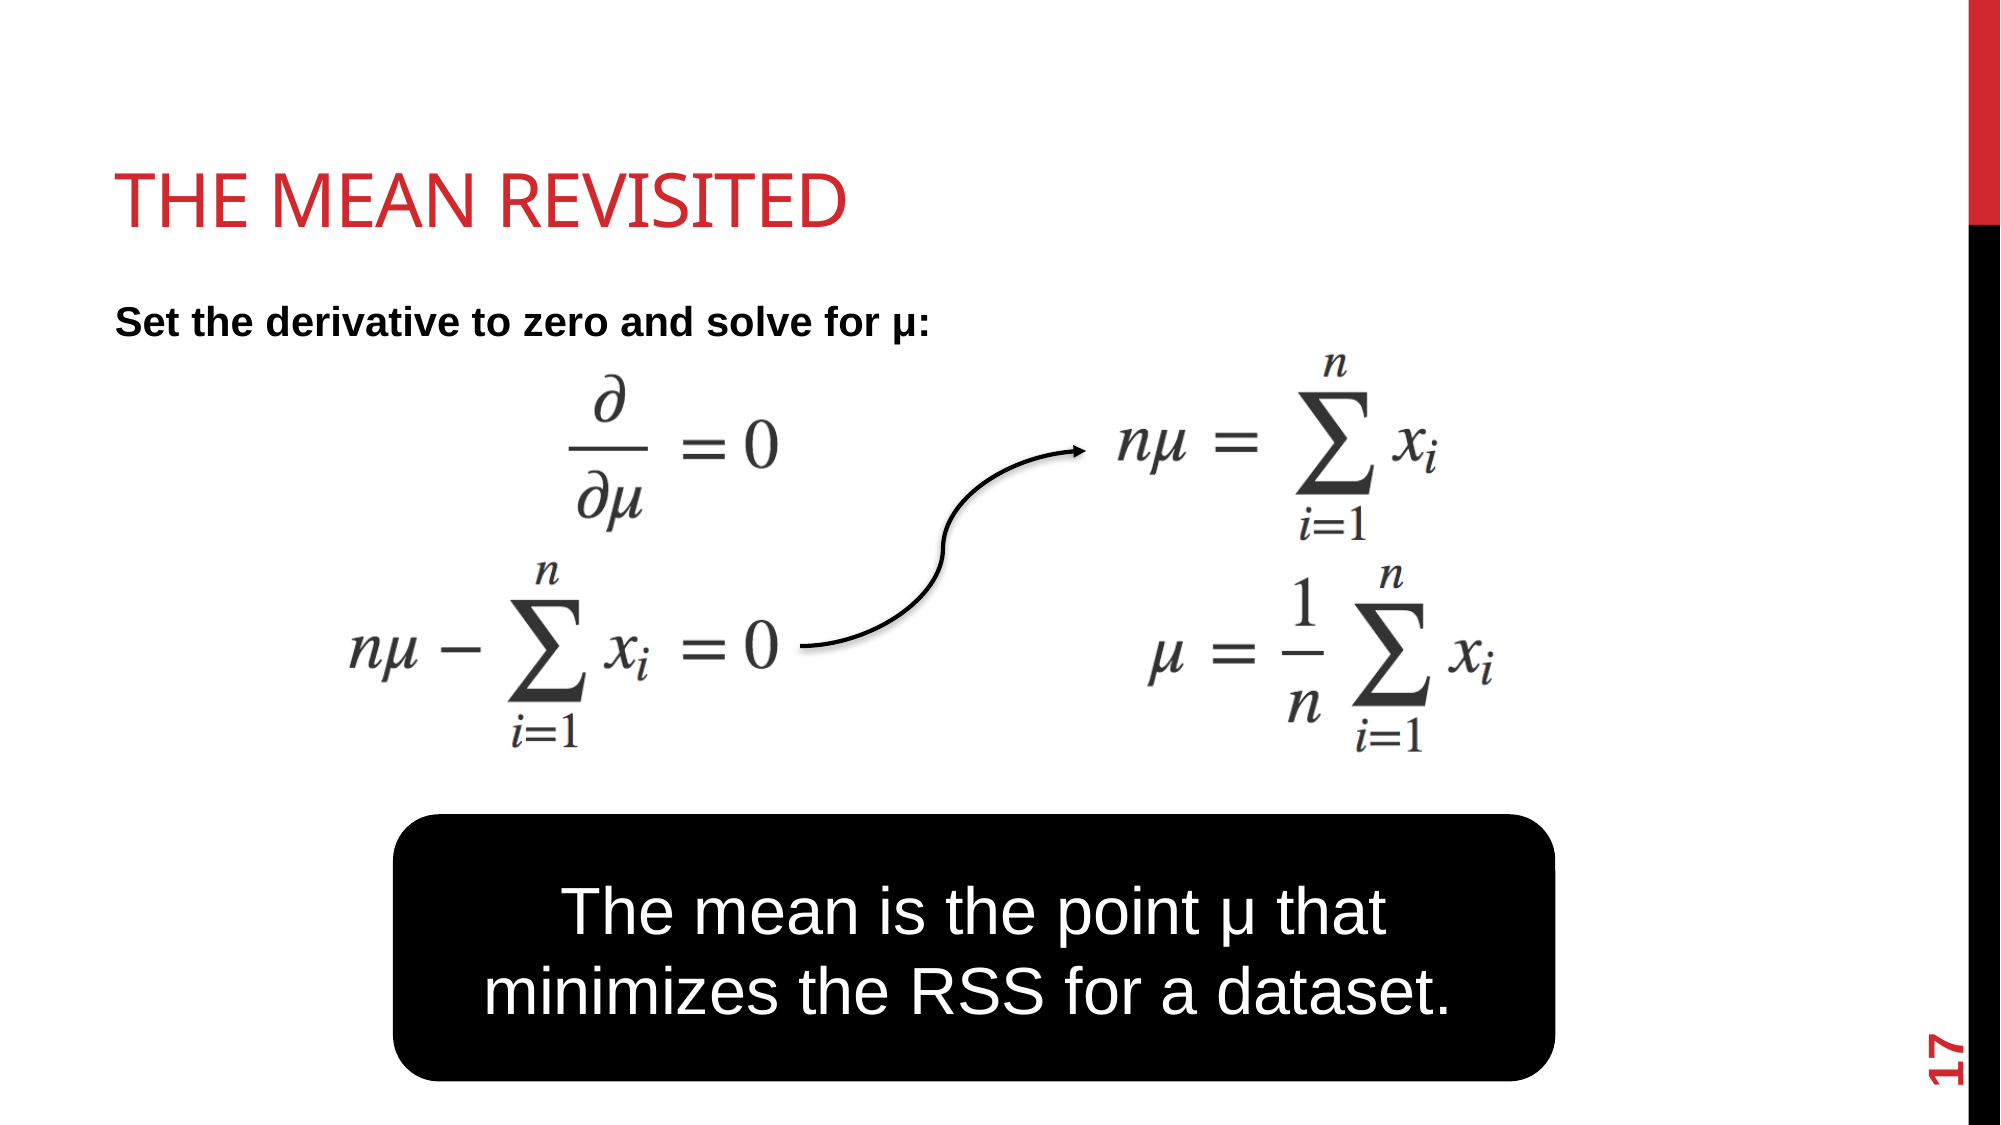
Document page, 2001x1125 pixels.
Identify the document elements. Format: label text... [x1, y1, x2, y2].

slide_number 17 [1903, 887, 1984, 1104]
text_box The mean is the point μ that minimizes the RSS for a dataset. [392, 814, 1556, 1082]
text_box [805, 445, 1087, 649]
picture [1107, 339, 1522, 781]
title The mean revisited [99, 25, 1367, 250]
picture [326, 359, 801, 766]
list Set the derivative to zero and solve for μ: [99, 287, 1767, 1005]
